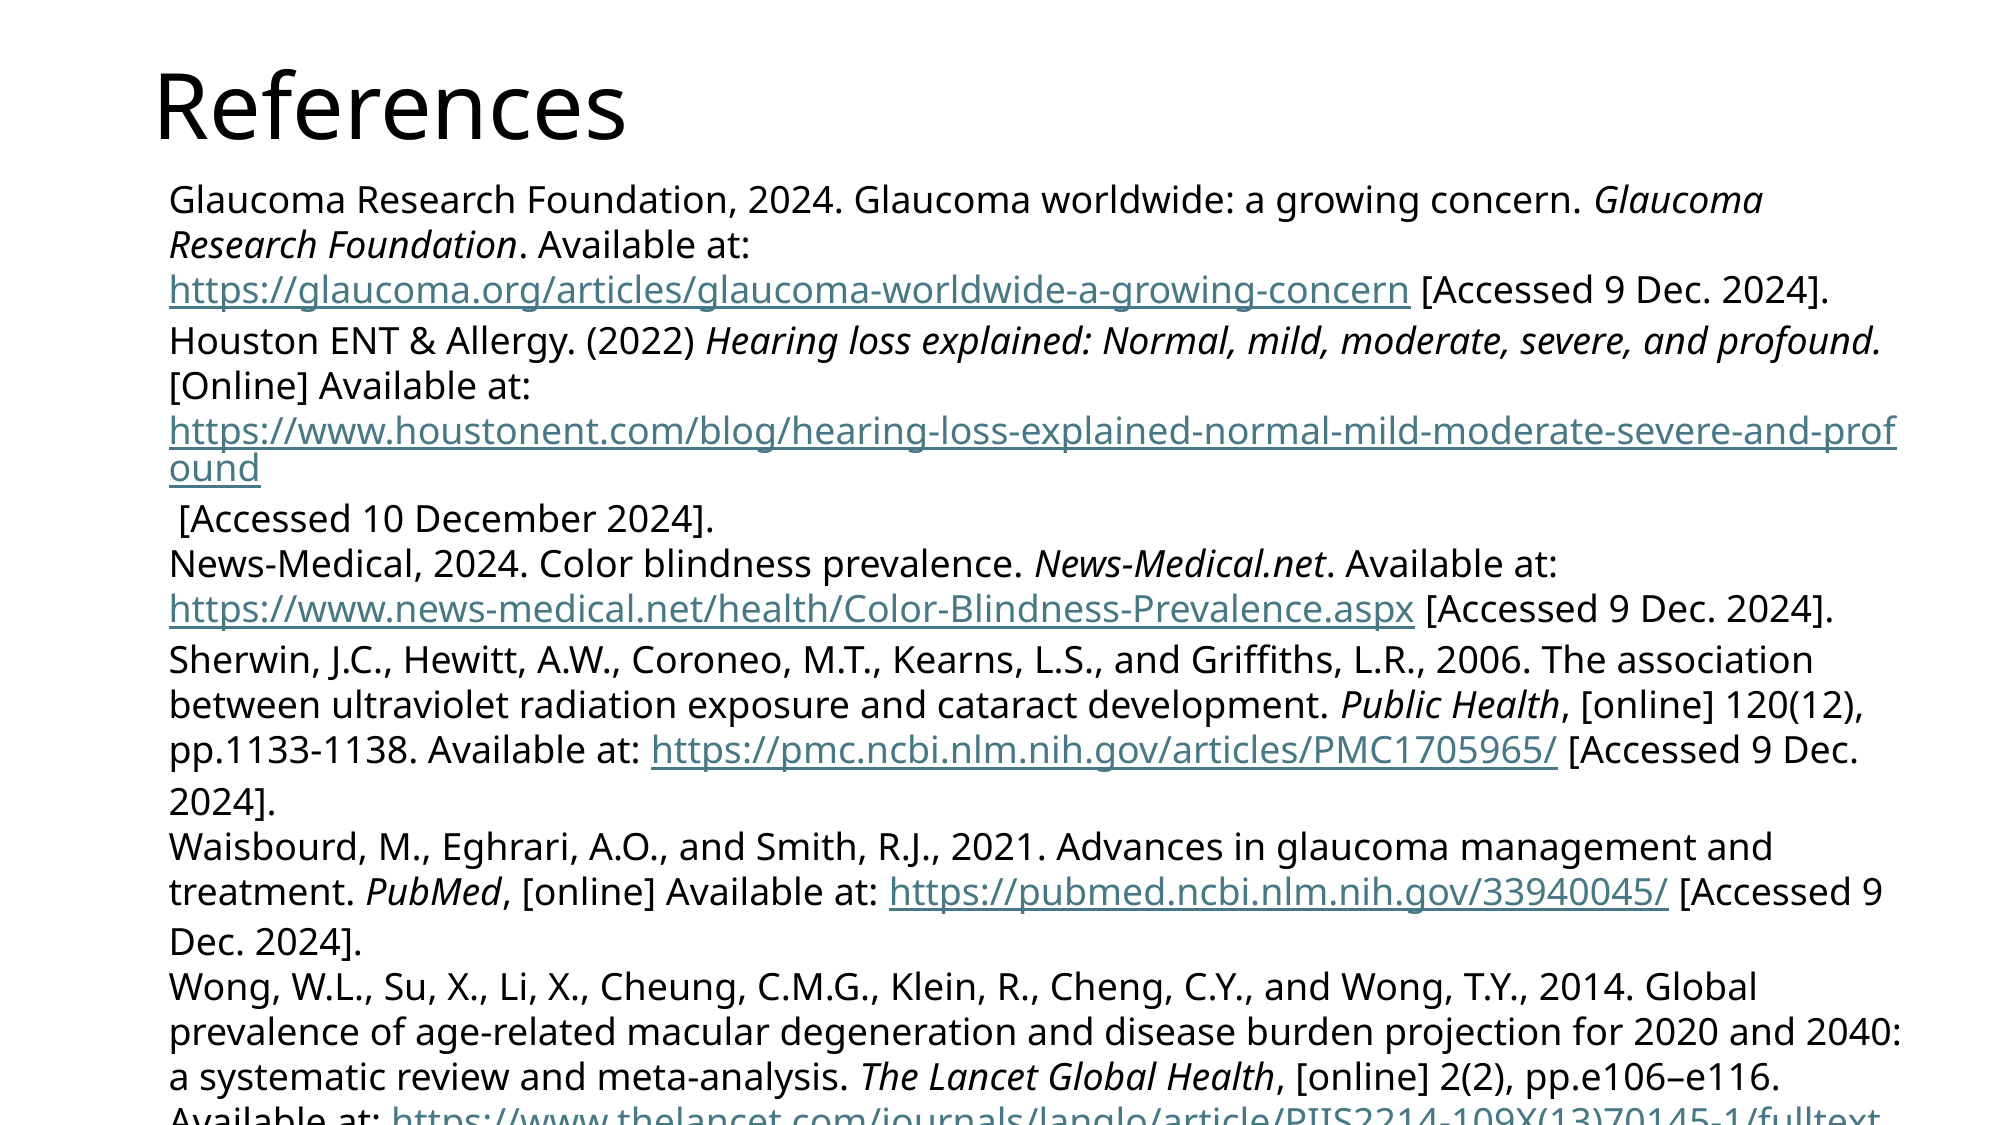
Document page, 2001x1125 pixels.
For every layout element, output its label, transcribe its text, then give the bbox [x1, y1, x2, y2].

title References [137, 26, 1863, 193]
text_box Glaucoma Research Foundation, 2024. Glaucoma worldwide: a growing concern. Glaucoma Research Foundation. Available at: https://glaucoma.org/articles/glaucoma-worldwide-a-growing-concern [Accessed 9 Dec. 2024]. Houston ENT & Allergy. (2022) Hearing loss explained: Normal, mild, moderate, severe, and profound. [Online] Available at: https://www.houstonent.com/blog/hearing-loss-explained-normal-mild-moderate-severe-and-profound [Accessed 10 December 2024]. News-Medical, 2024. Color blindness prevalence. News-Medical.net. Available at: https://www.news-medical.net/health/Color-Blindness-Prevalence.aspx [Accessed 9 Dec. 2024]. Sherwin, J.C., Hewitt, A.W., Coroneo, M.T., Kearns, L.S., and Griffiths, L.R., 2006. The association between ultraviolet radiation exposure and cataract development. Public Health, [online] 120(12), pp.1133-1138. Available at: https://pmc.ncbi.nlm.nih.gov/articles/PMC1705965/ [Accessed 9 Dec. 2024]. Waisbourd, M., Eghrari, A.O., and Smith, R.J., 2021. Advances in glaucoma management and treatment. PubMed, [online] Available at: https://pubmed.ncbi.nlm.nih.gov/33940045/ [Accessed 9 Dec. 2024]. Wong, W.L., Su, X., Li, X., Cheung, C.M.G., Klein, R., Cheng, C.Y., and Wong, T.Y., 2014. Global prevalence of age-related macular degeneration and disease burden projection for 2020 and 2040: a systematic review and meta-analysis. The Lancet Global Health, [online] 2(2), pp.e106–e116. Available at: https://www.thelancet.com/journals/langlo/article/PIIS2214-109X(13)70145-1/fulltext [Accessed 9 Dec. 2024]. Interaction Design Foundation. (n.d.) Skeuomorphism. [Online] Available at: https://www.interaction-design.org/literature/topics/skeuomorphism [Accessed 10 December 2024]. [153, 168, 1931, 1125]
